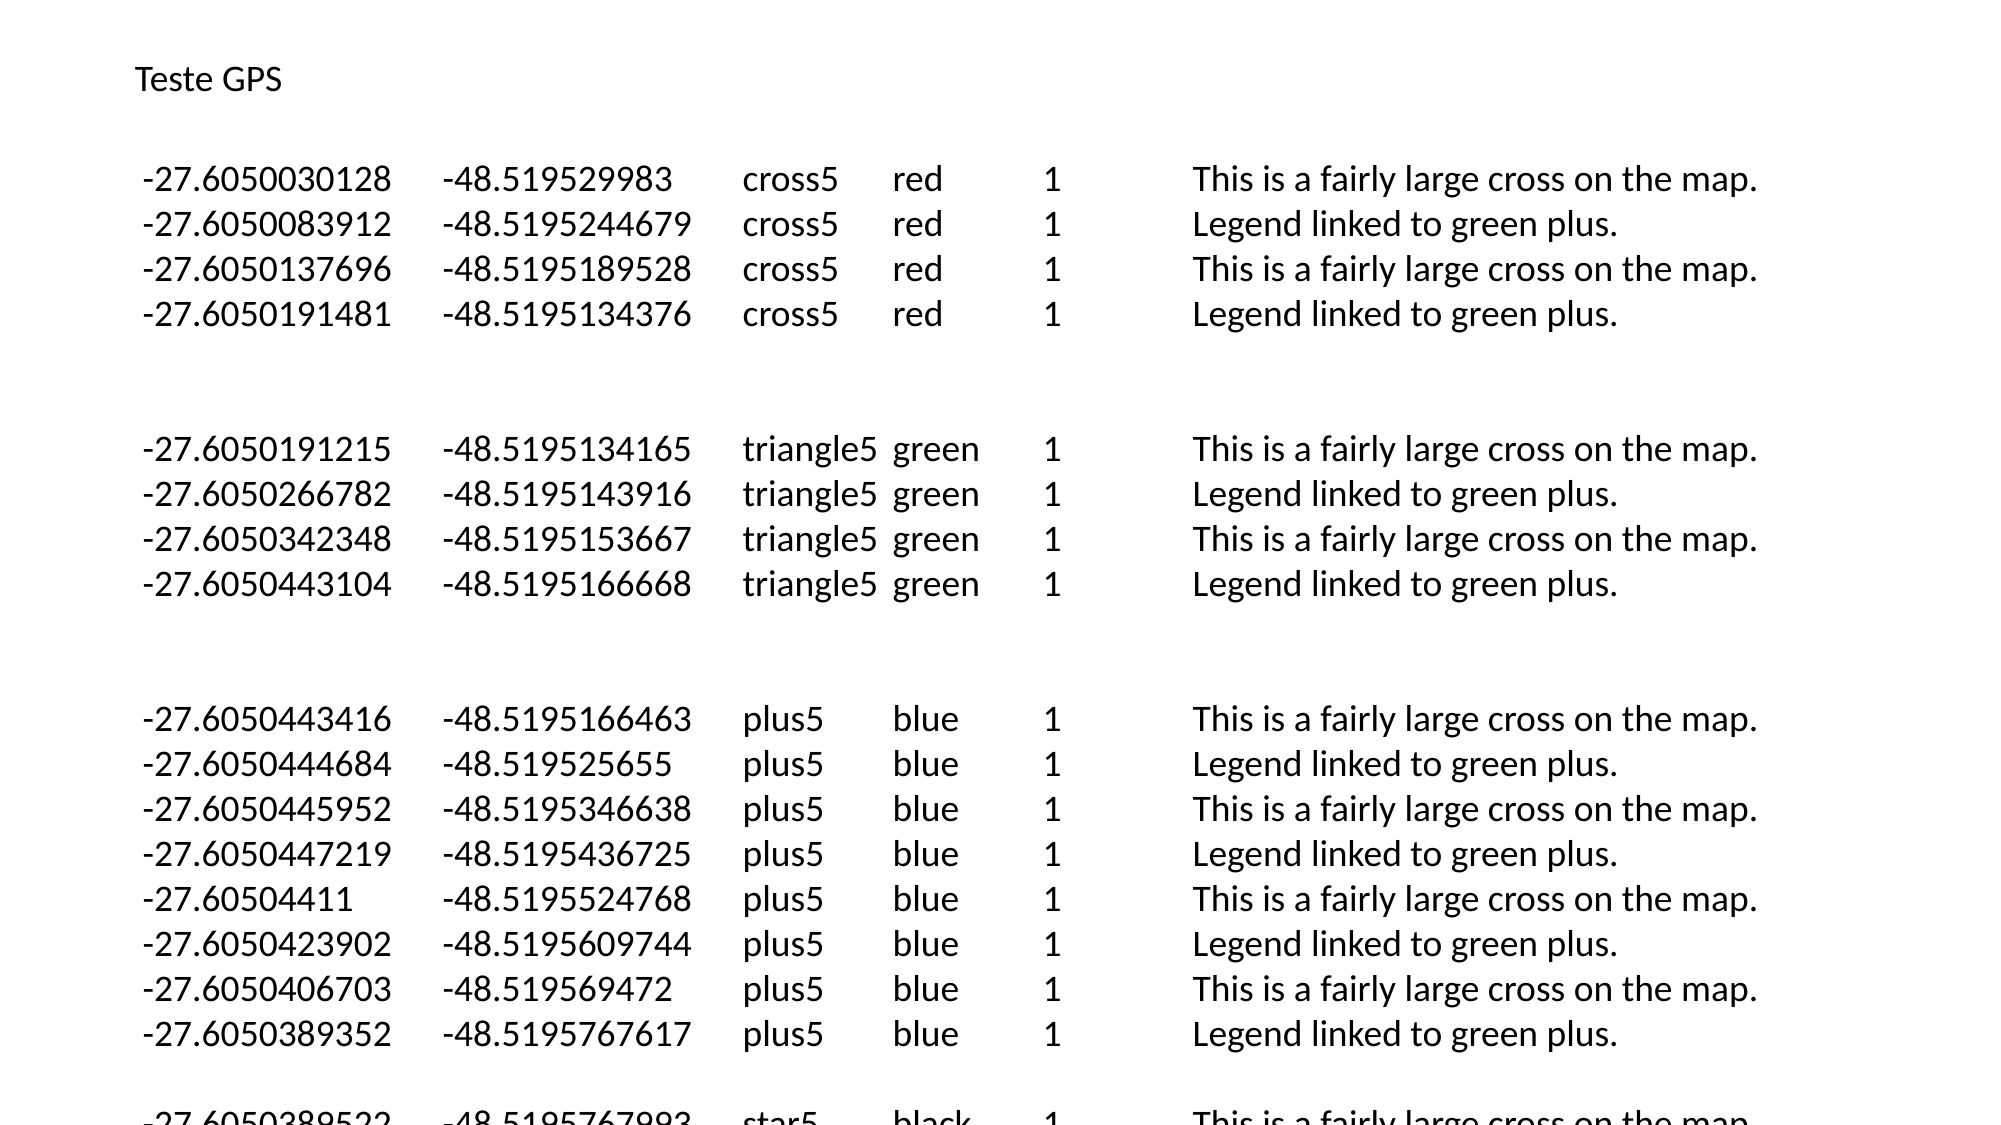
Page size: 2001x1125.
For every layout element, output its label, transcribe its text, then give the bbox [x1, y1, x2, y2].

text_box Teste GPS [120, 46, 298, 107]
text_box -27.6050030128 -48.519529983 cross5 red 1 This is a fairly large cross on the map. -27.6050083912 -48.5195244679 cross5 red 1 Legend linked to green plus. -27.6050137696 -48.5195189528 cross5 red 1 This is a fairly large cross on the map. -27.6050191481 -48.5195134376 cross5 red 1 Legend linked to green plus. -27.6050191215 -48.5195134165 triangle5 green 1 This is a fairly large cross on the map. -27.6050266782 -48.5195143916 triangle5 green 1 Legend linked to green plus. -27.6050342348 -48.5195153667 triangle5 green 1 This is a fairly large cross on the map. -27.6050443104 -48.5195166668 triangle5 green 1 Legend linked to green plus. -27.6050443416 -48.5195166463 plus5 blue 1 This is a fairly large cross on the map. -27.6050444684 -48.519525655 plus5 blue 1 Legend linked to green plus. -27.6050445952 -48.5195346638 plus5 blue 1 This is a fairly large cross on the map. -27.6050447219 -48.5195436725 plus5 blue 1 Legend linked to green plus. -27.60504411 -48.5195524768 plus5 blue 1 This is a fairly large cross on the map. -27.6050423902 -48.5195609744 plus5 blue 1 Legend linked to green plus. -27.6050406703 -48.519569472 plus5 blue 1 This is a fairly large cross on the map. -27.6050389352 -48.5195767617 plus5 blue 1 Legend linked to green plus. -27.6050389522 -48.5195767993 star5 black 1 This is a fairly large cross on the map. -27.6050310465 -48.5195760426 star5 black 1 Legend linked to green plus. -27.6050231408 -48.5195752858 star5 black 1 This is a fairly large cross on the map. -27.6050152351 -48.519574529 star5 black 1 Legend linked to green plus. -27.6050075229 -48.5195720732 star5 black 1 This is a fairly large cross on the map. -27.6049986166 -48.5195660678 star5 black 1 Legend linked to green plus. [127, 147, 1775, 1125]
